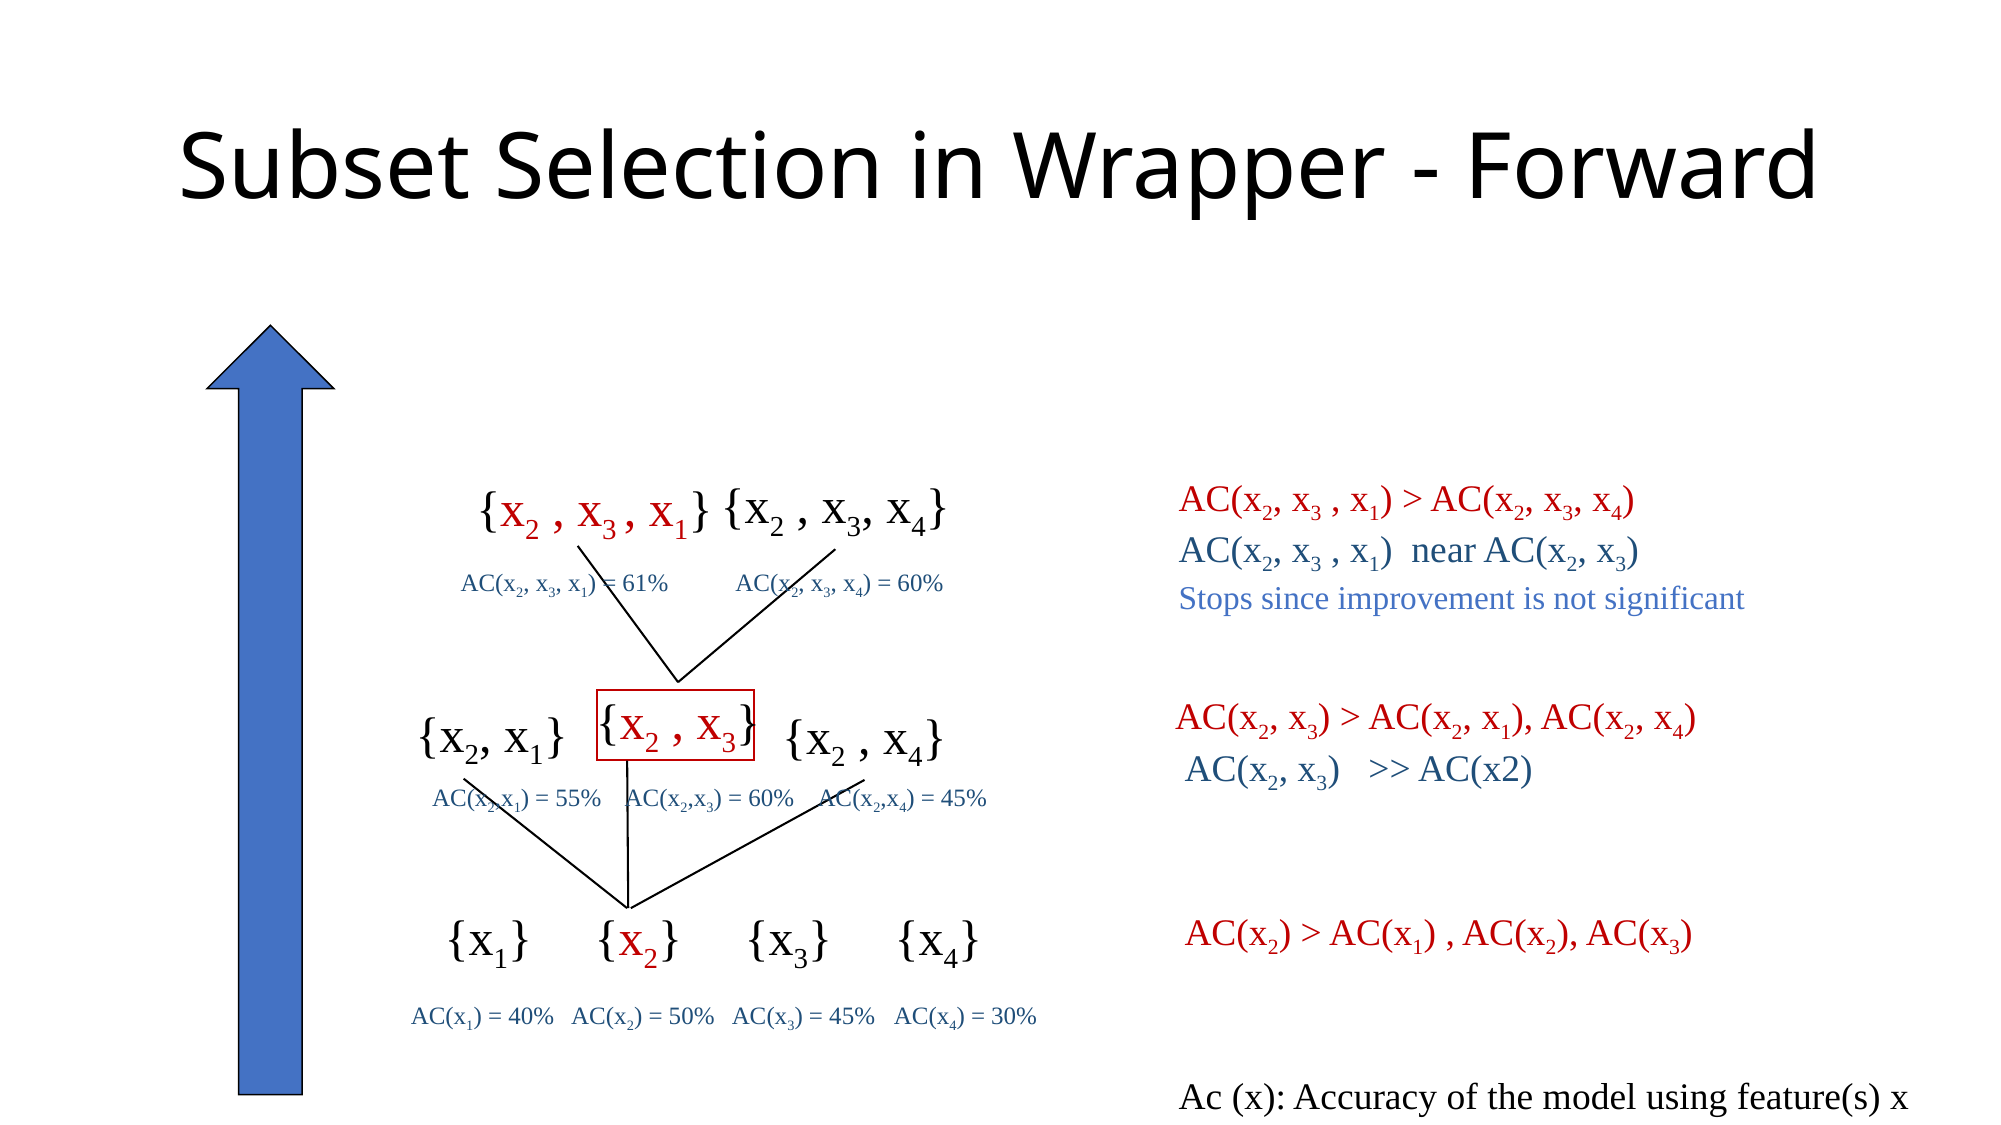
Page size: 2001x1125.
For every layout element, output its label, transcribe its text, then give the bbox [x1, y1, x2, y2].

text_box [463, 778, 627, 909]
text_box AC(x2,x1) = 55% AC(x2,x3) = 60% AC(x2,x4) = 45% [865, 773, 1132, 853]
text_box AC(x2, x3, x1) = 61% AC(x2, x3, x4) = 60% [836, 559, 1161, 638]
text_box {x2, x1} [400, 694, 583, 778]
text_box AC(x2, x3, x1) = 61% AC(x2, x3, x4) = 60% [445, 559, 577, 638]
text_box AC(x2, x3) > AC(x2, x1), AC(x2, x4) AC(x2, x3) >> AC(x2) [1160, 684, 1959, 802]
text_box Ac (x): Accuracy of the model using feature(s) x [1163, 1064, 1975, 1125]
text_box {x2 , x3, x4} [705, 466, 965, 550]
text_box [630, 772, 865, 909]
text_box {x2 , x3} [580, 683, 776, 766]
text_box AC(x2, x3 , x1) > AC(x2, x3, x4) AC(x2, x3 , x1) near AC(x2, x3) Stops since improvement is not significant [1163, 466, 1793, 669]
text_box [577, 545, 678, 683]
text_box {x2 , x4} [767, 696, 962, 773]
text_box AC(x1) = 40% AC(x2) = 50% AC(x3) = 45% AC(x4) = 30% [396, 991, 1111, 1071]
text_box [206, 325, 334, 1095]
text_box AC(x2) > AC(x1) , AC(x2), AC(x3) [1160, 900, 1935, 1012]
text_box {x2 , x3 , x1} [461, 469, 728, 553]
title Subset Selection in Wrapper - Forward [137, 59, 1863, 278]
text_box AC(x2,x1) = 55% AC(x2,x3) = 60% AC(x2,x4) = 45% [417, 773, 627, 853]
text_box {x1} {x2} {x3} {x4} [429, 898, 998, 982]
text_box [678, 541, 836, 683]
